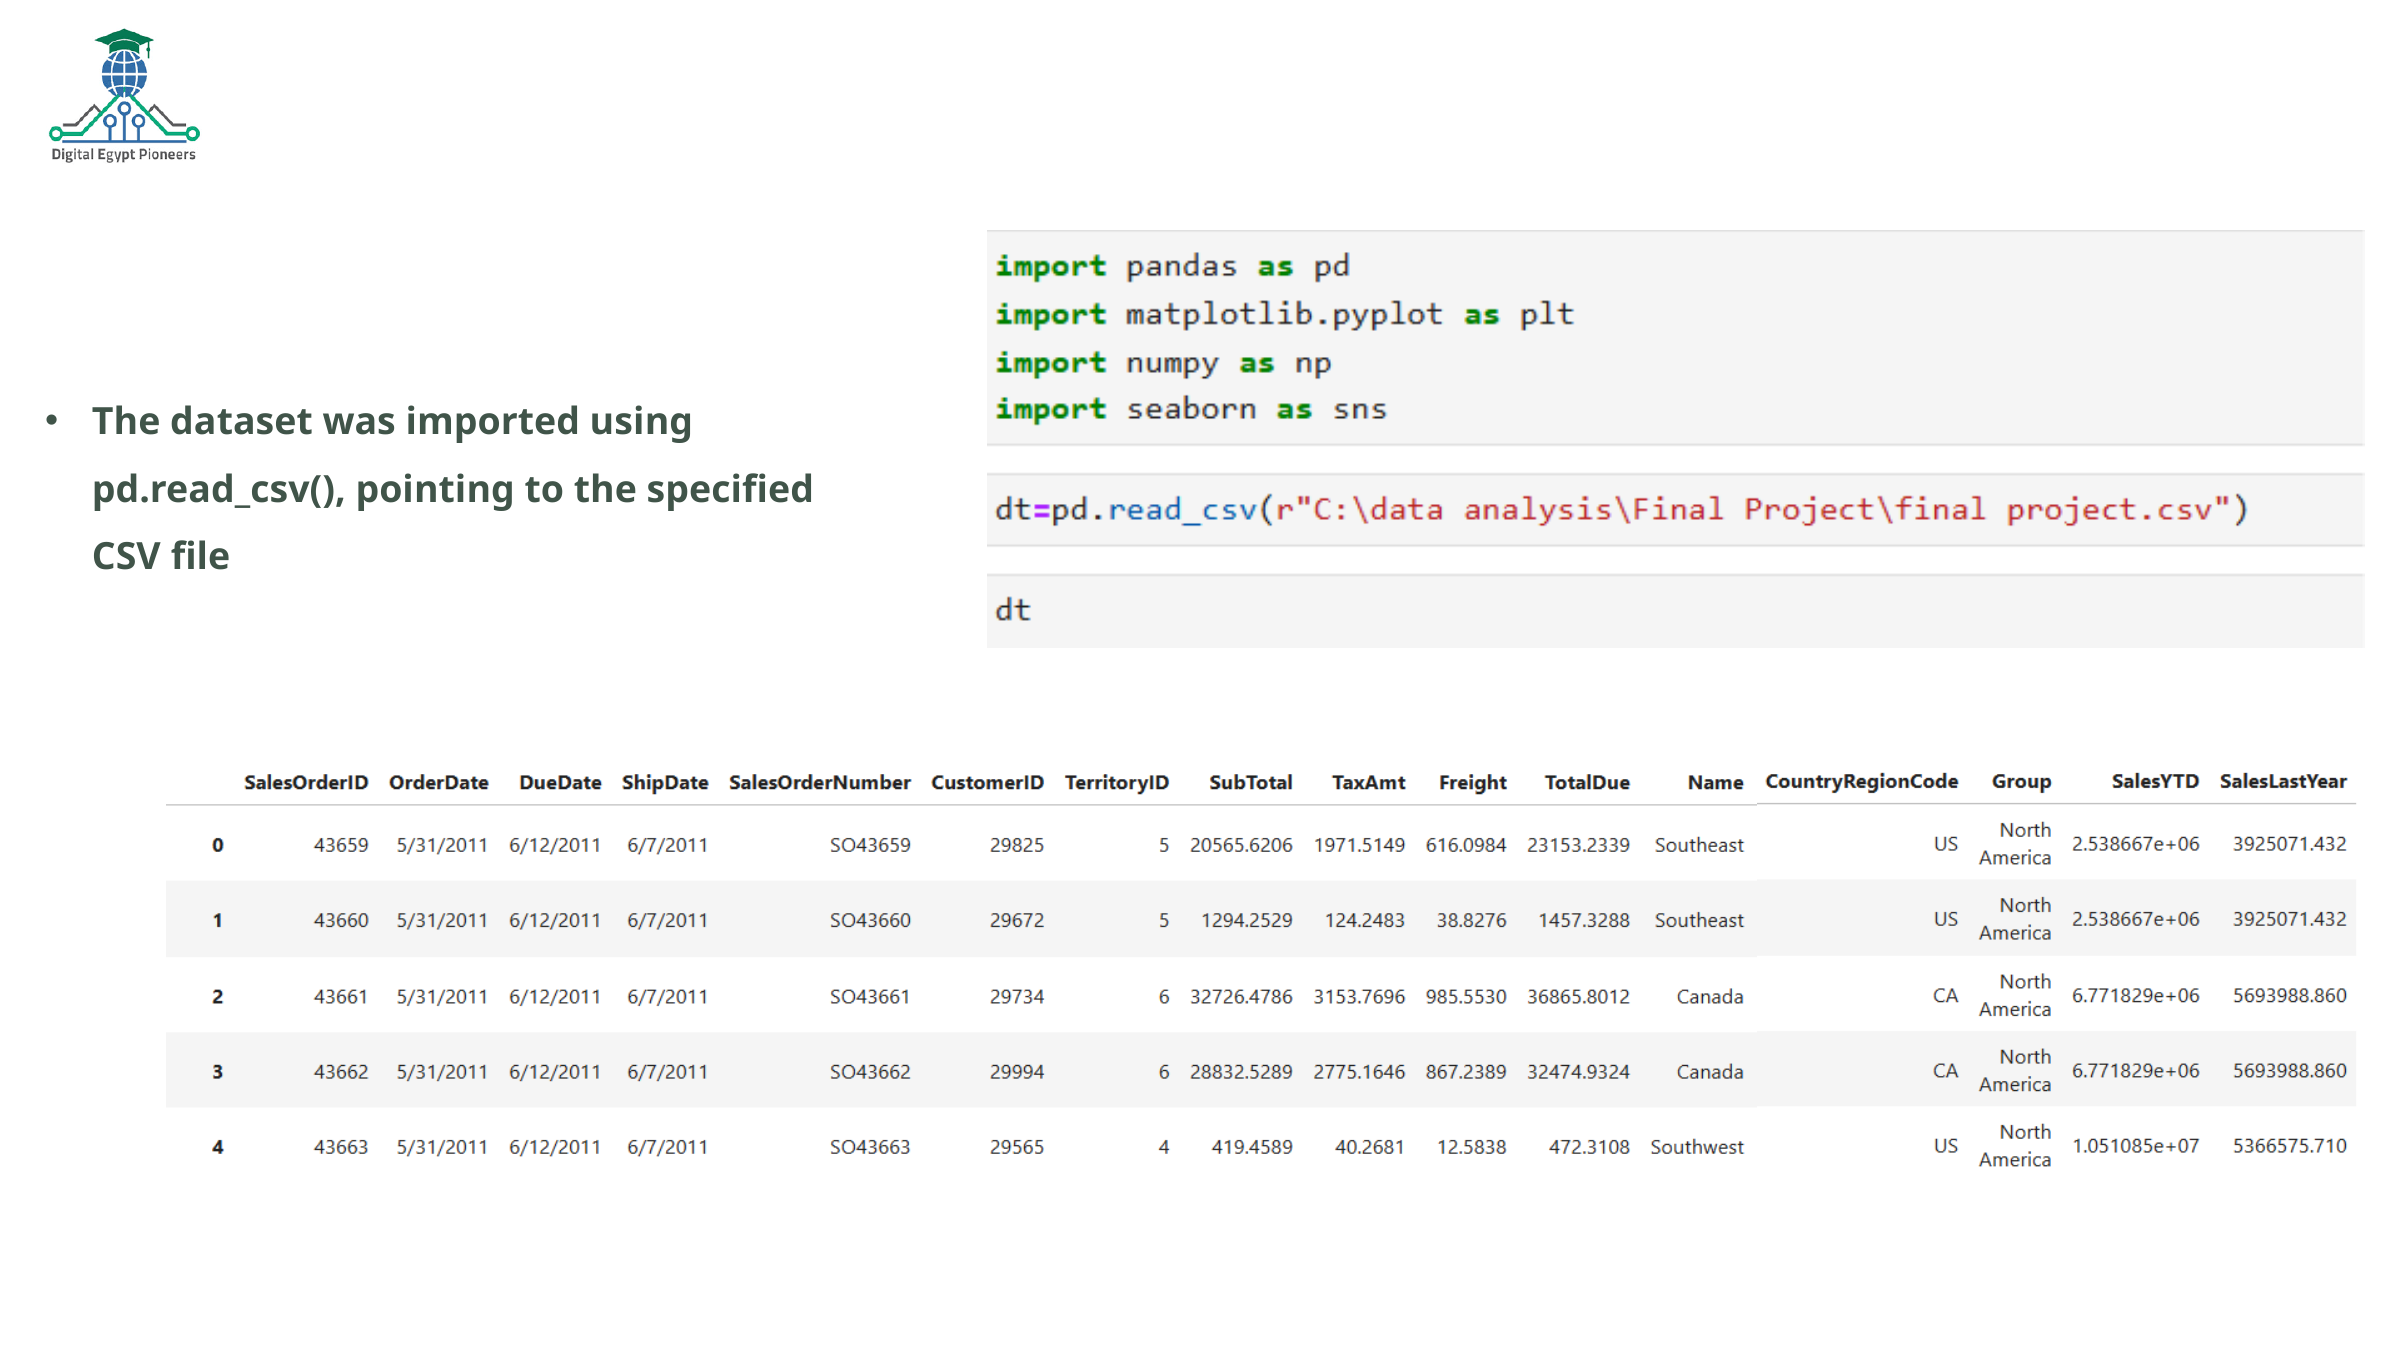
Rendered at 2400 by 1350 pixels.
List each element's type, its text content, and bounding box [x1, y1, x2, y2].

picture [0, 27, 247, 167]
text_box The dataset was imported using pd.read_csv(), pointing to the specified CSV file [30, 367, 881, 585]
picture [987, 230, 2365, 648]
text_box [166, 758, 2365, 1179]
